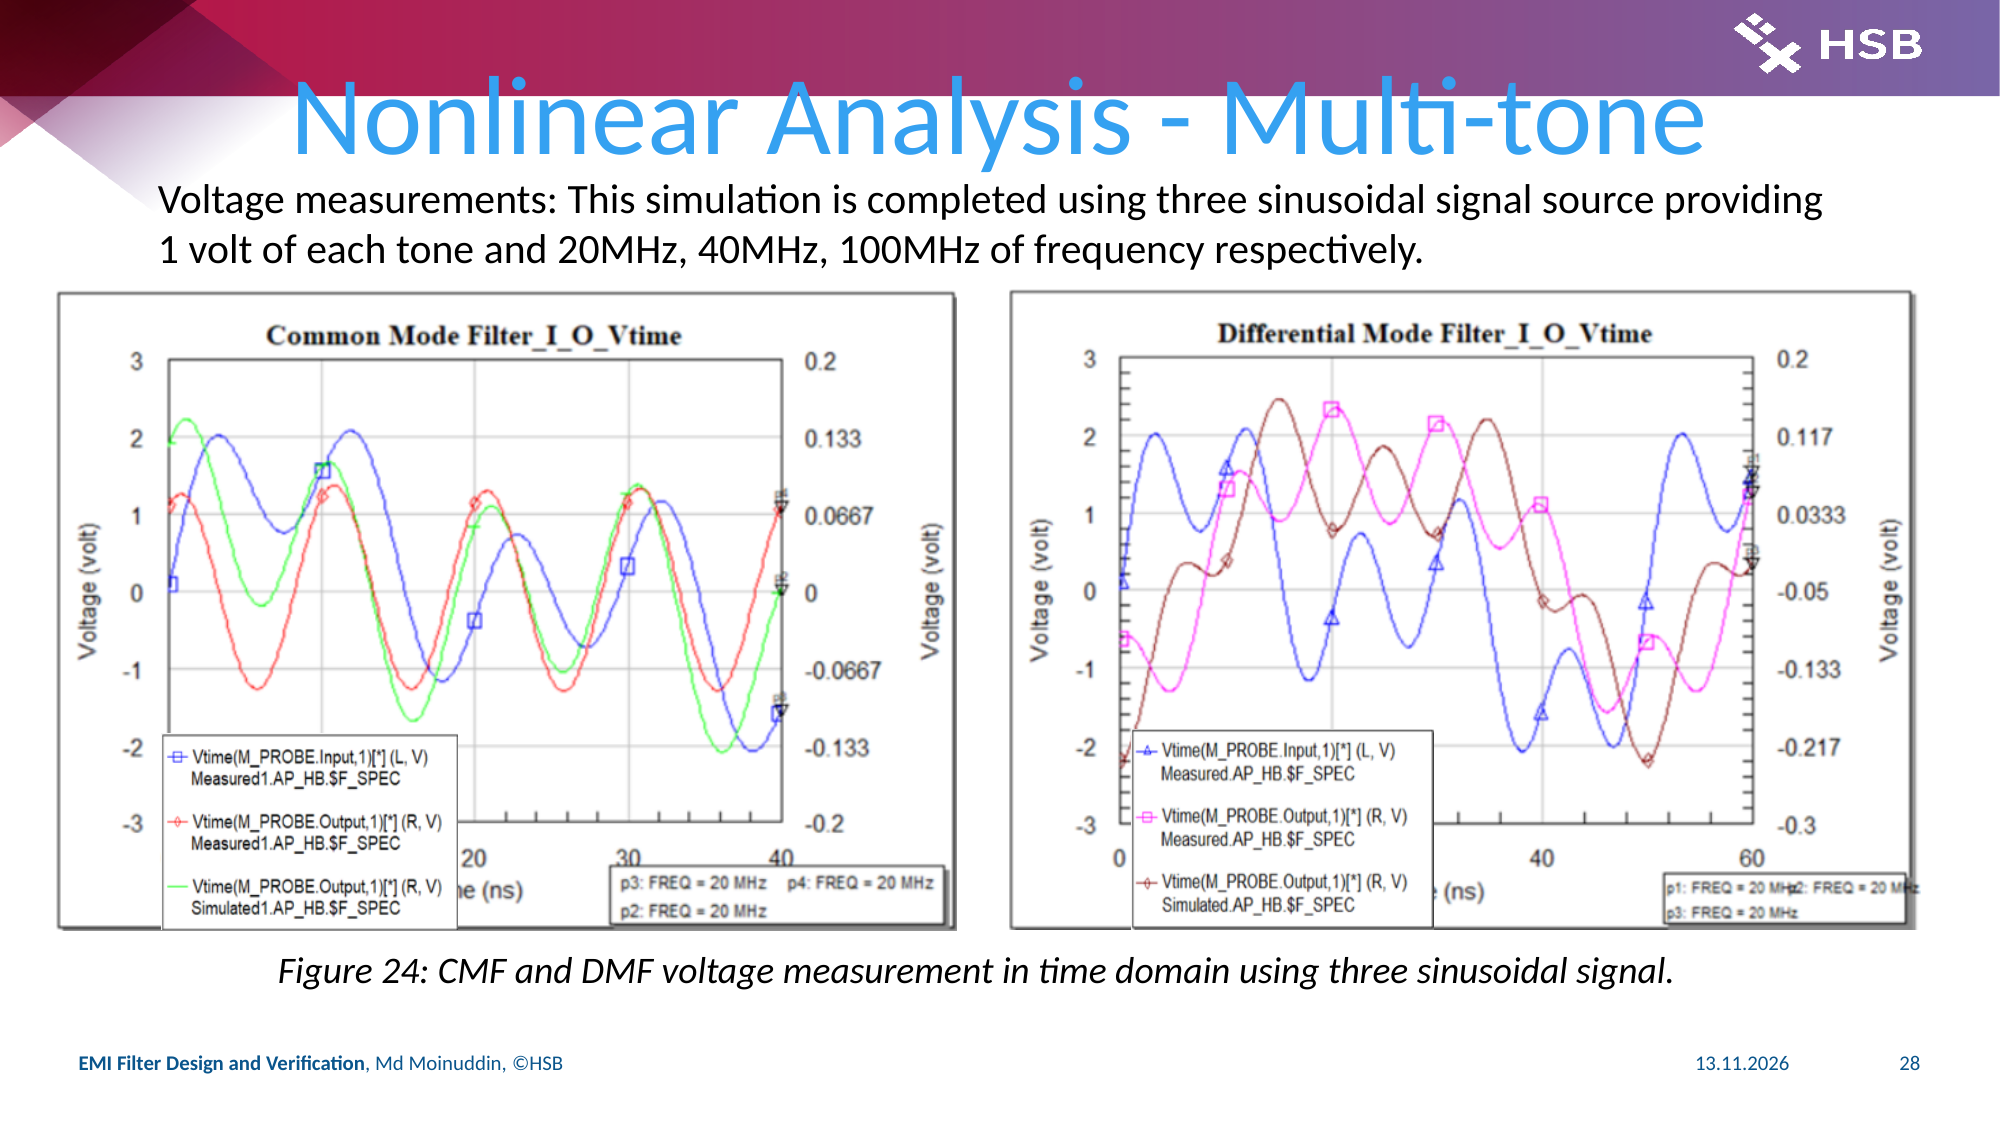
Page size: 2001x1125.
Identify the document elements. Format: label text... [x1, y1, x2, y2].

picture [0, 0, 2000, 1125]
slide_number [1622, 1048, 1790, 1077]
footer EMI Filter Design and Verification, Md Moinuddin, ©HSB [78, 1048, 1567, 1077]
text_box Figure 24: CMF and DMF voltage measurement in time domain using three sinusoidal signal. [263, 938, 2000, 999]
list Voltage measurements: This simulation is completed using three sinusoidal signal source providing 1 volt of each tone and 20MHz, 40MHz, 100MHz of frequency respectively. [157, 172, 1848, 933]
slide_number 28 [1834, 1048, 1921, 1077]
title Nonlinear Analysis - Multi-tone [78, 42, 1921, 173]
